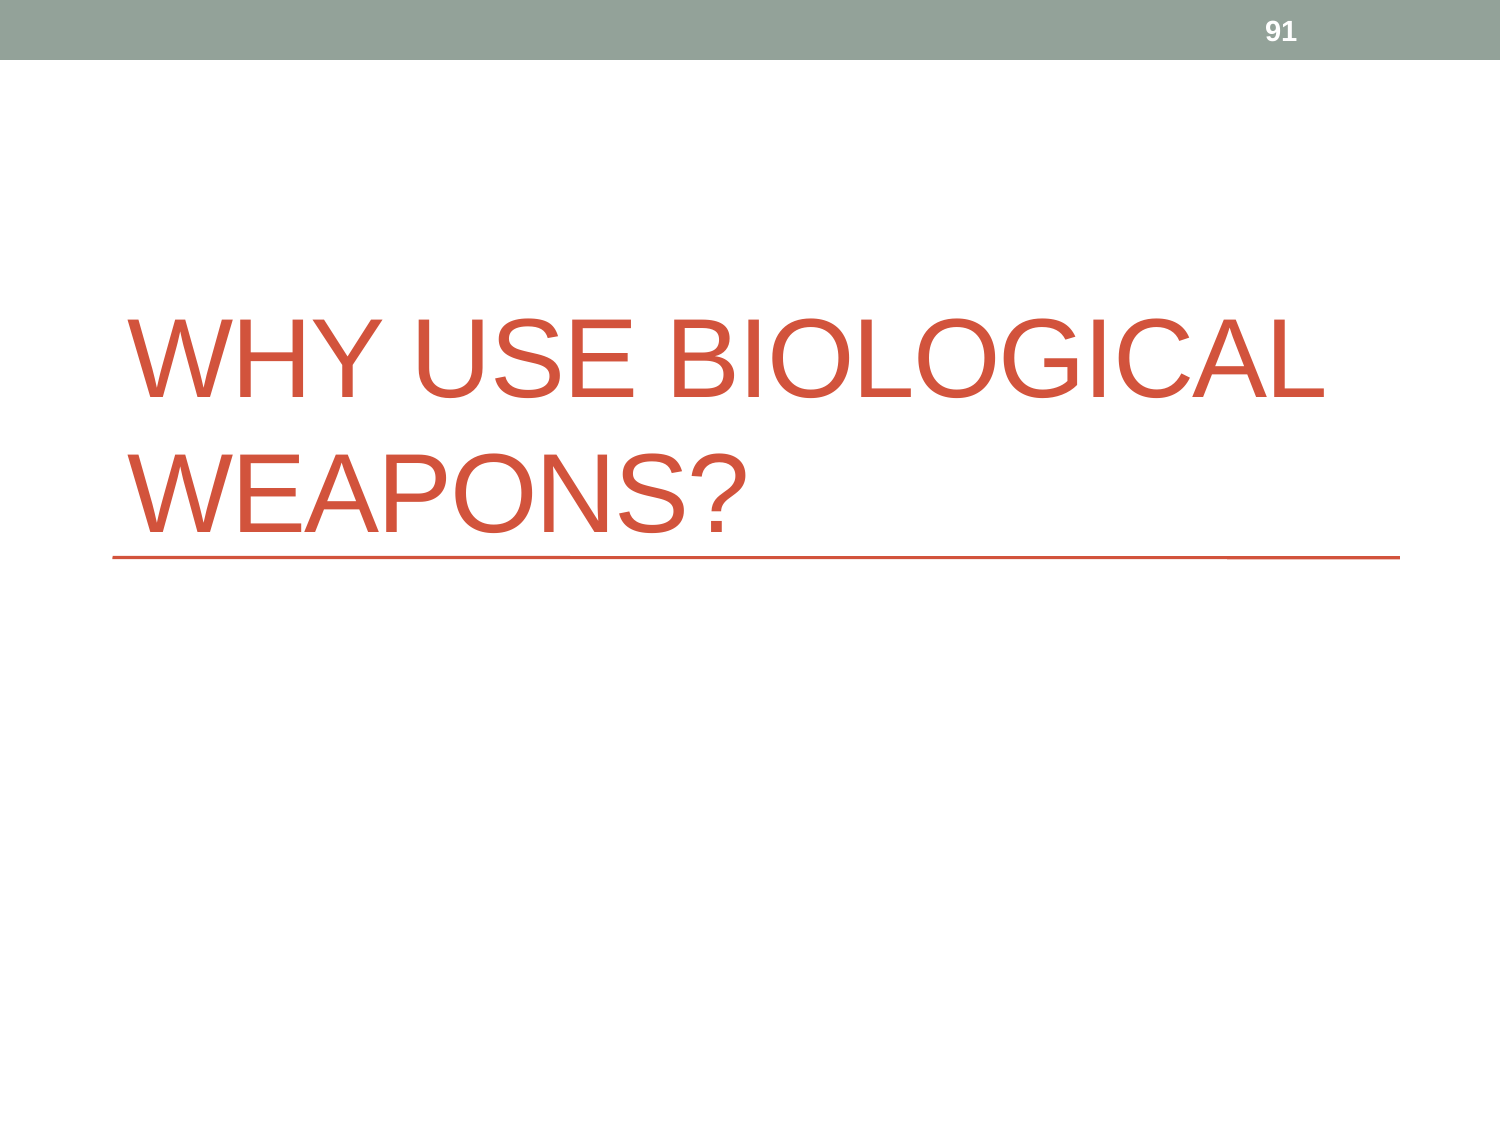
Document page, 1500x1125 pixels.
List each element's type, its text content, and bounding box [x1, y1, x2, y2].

slide_number 91 [1250, 3, 1425, 57]
title Why use biological weapons? [112, 375, 1388, 563]
